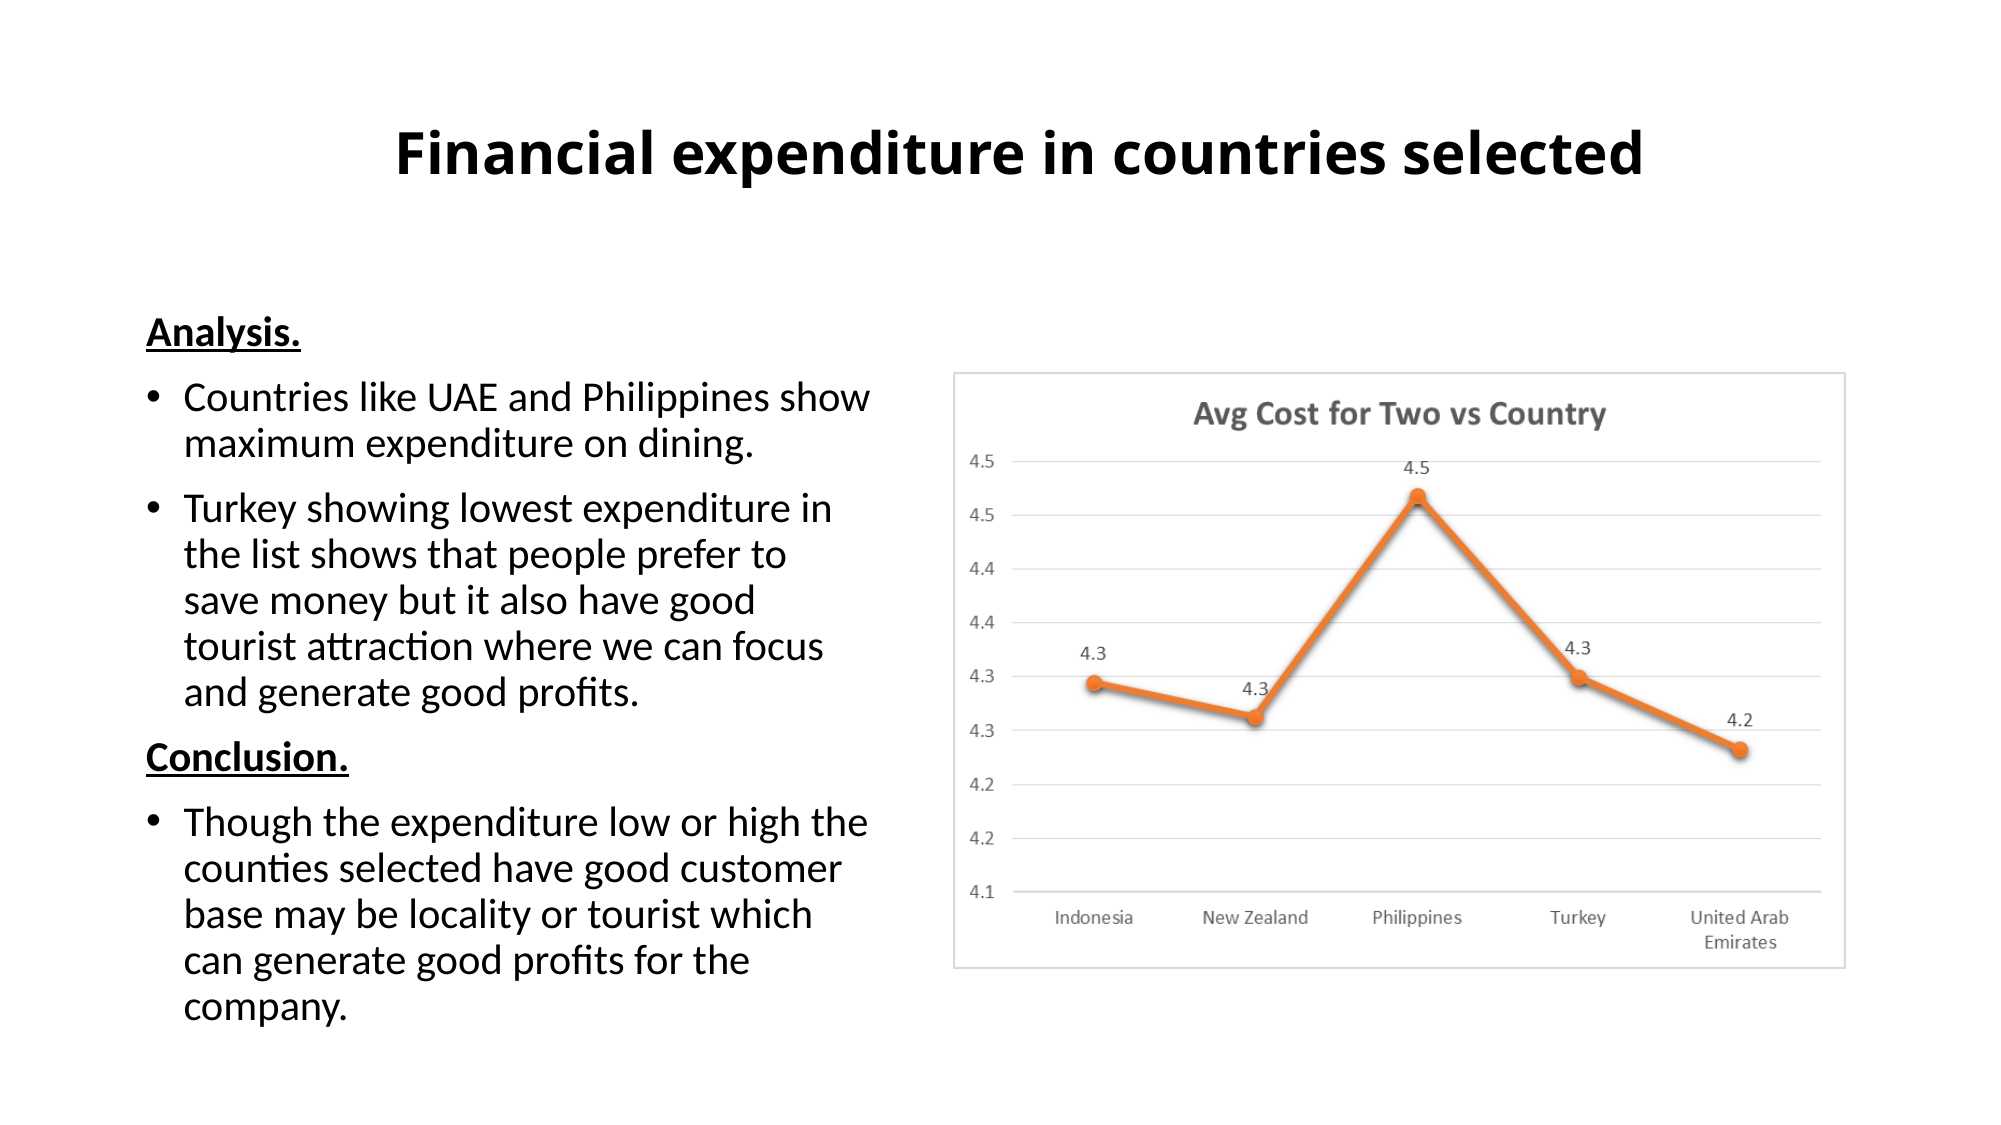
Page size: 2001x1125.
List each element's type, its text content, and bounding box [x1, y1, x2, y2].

title Financial expenditure in countries selected [194, 112, 1846, 199]
list Analysis. Countries like UAE and Philippines show maximum expenditure on dining. Turkey showing lowest expenditure in the list shows that people prefer to save money but it also have good tourist attraction where we can focus and generate good profits. Conclusion. Though the expenditure low or high the counties selected have good customer base may be locality or tourist which can generate good profits for the company. [130, 302, 888, 1040]
picture [953, 372, 1846, 970]
